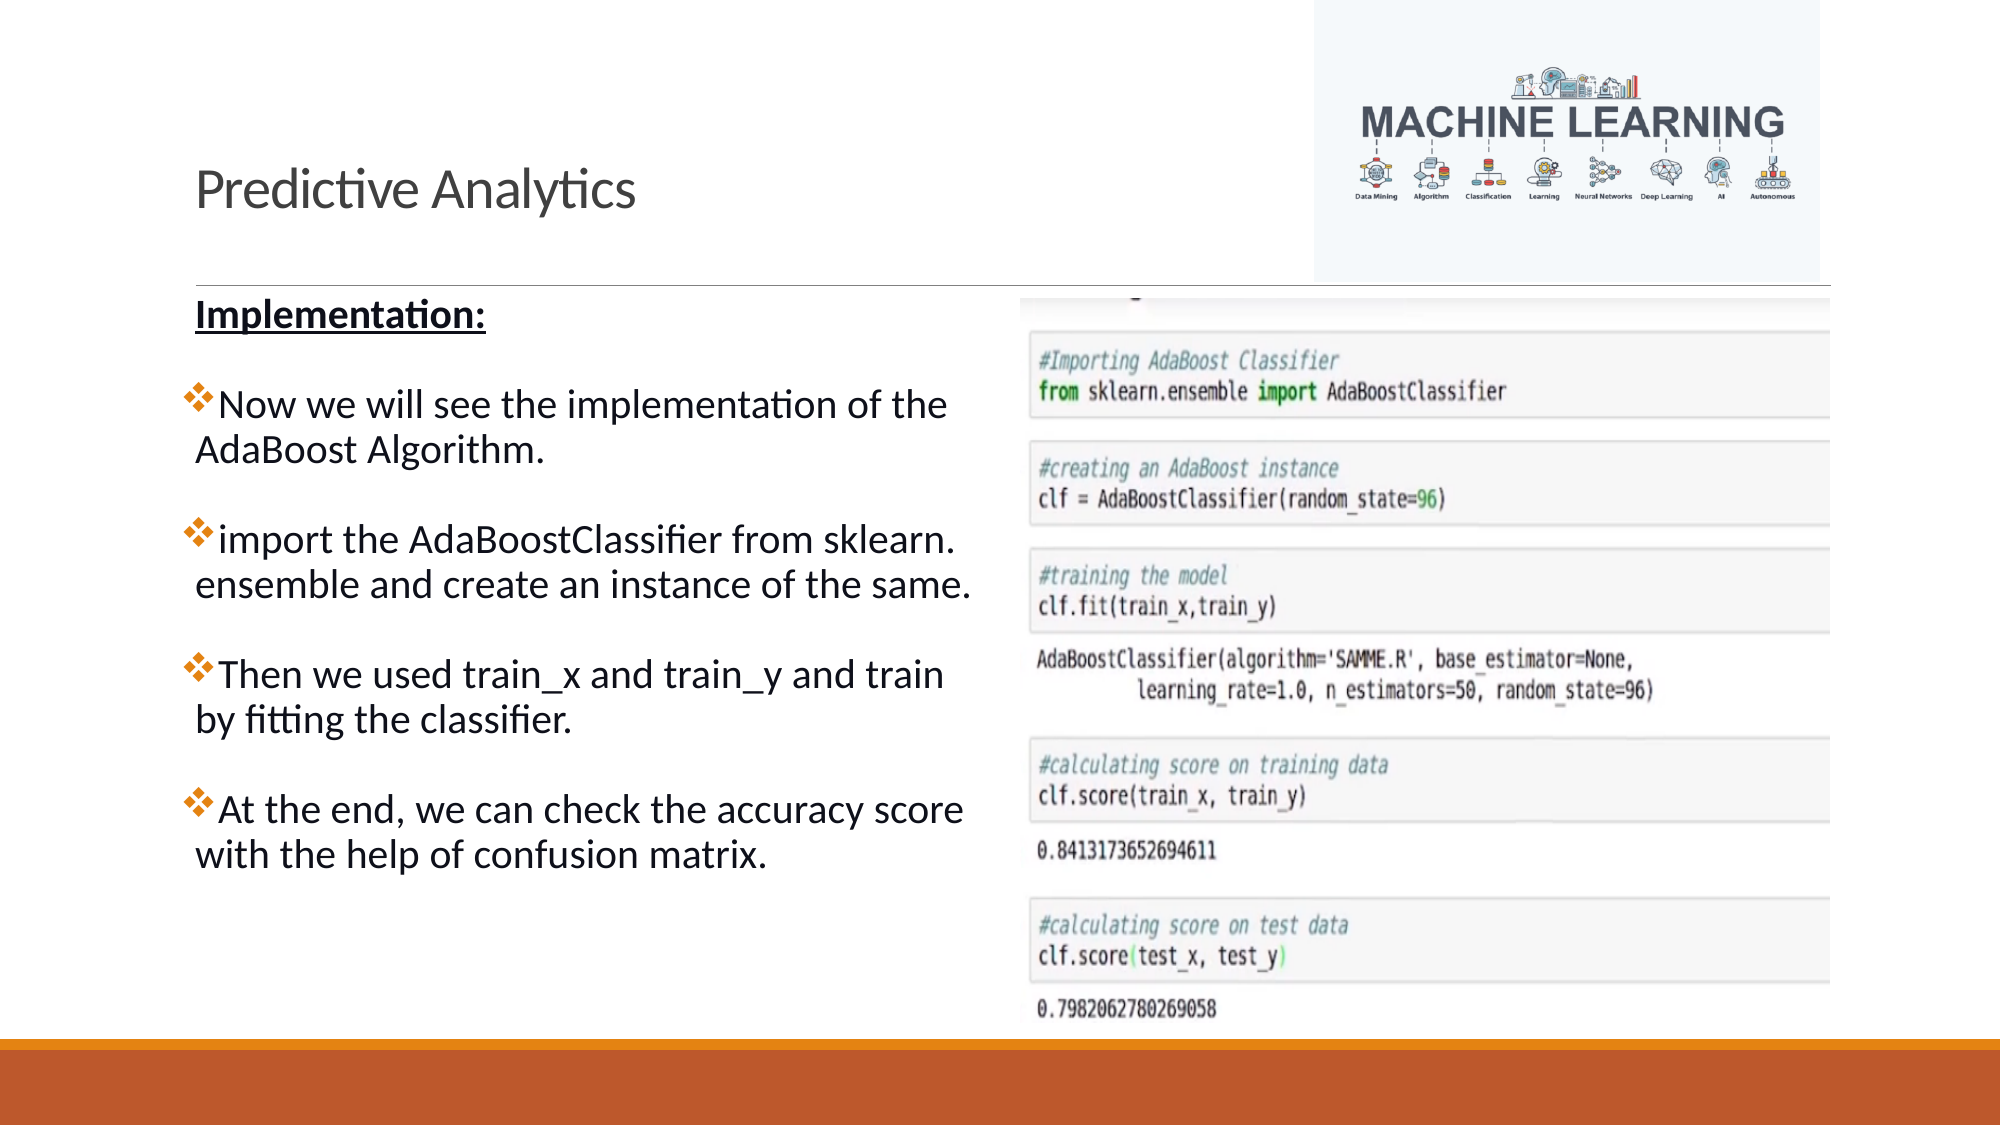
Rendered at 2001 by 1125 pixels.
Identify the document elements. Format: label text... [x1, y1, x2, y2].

picture [1314, 0, 1821, 283]
list Implementation: Now we will see the implementation of the AdaBoost Algorithm. import the AdaBoostClassifier from sklearn. ensemble and create an instance of the same. Then we used train_x and train_y and train by fitting the classifier. At the end, we can check the accuracy score with the help of confusion matrix. [180, 285, 990, 1023]
title Predictive Analytics [180, 47, 1311, 229]
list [1019, 297, 1831, 1023]
